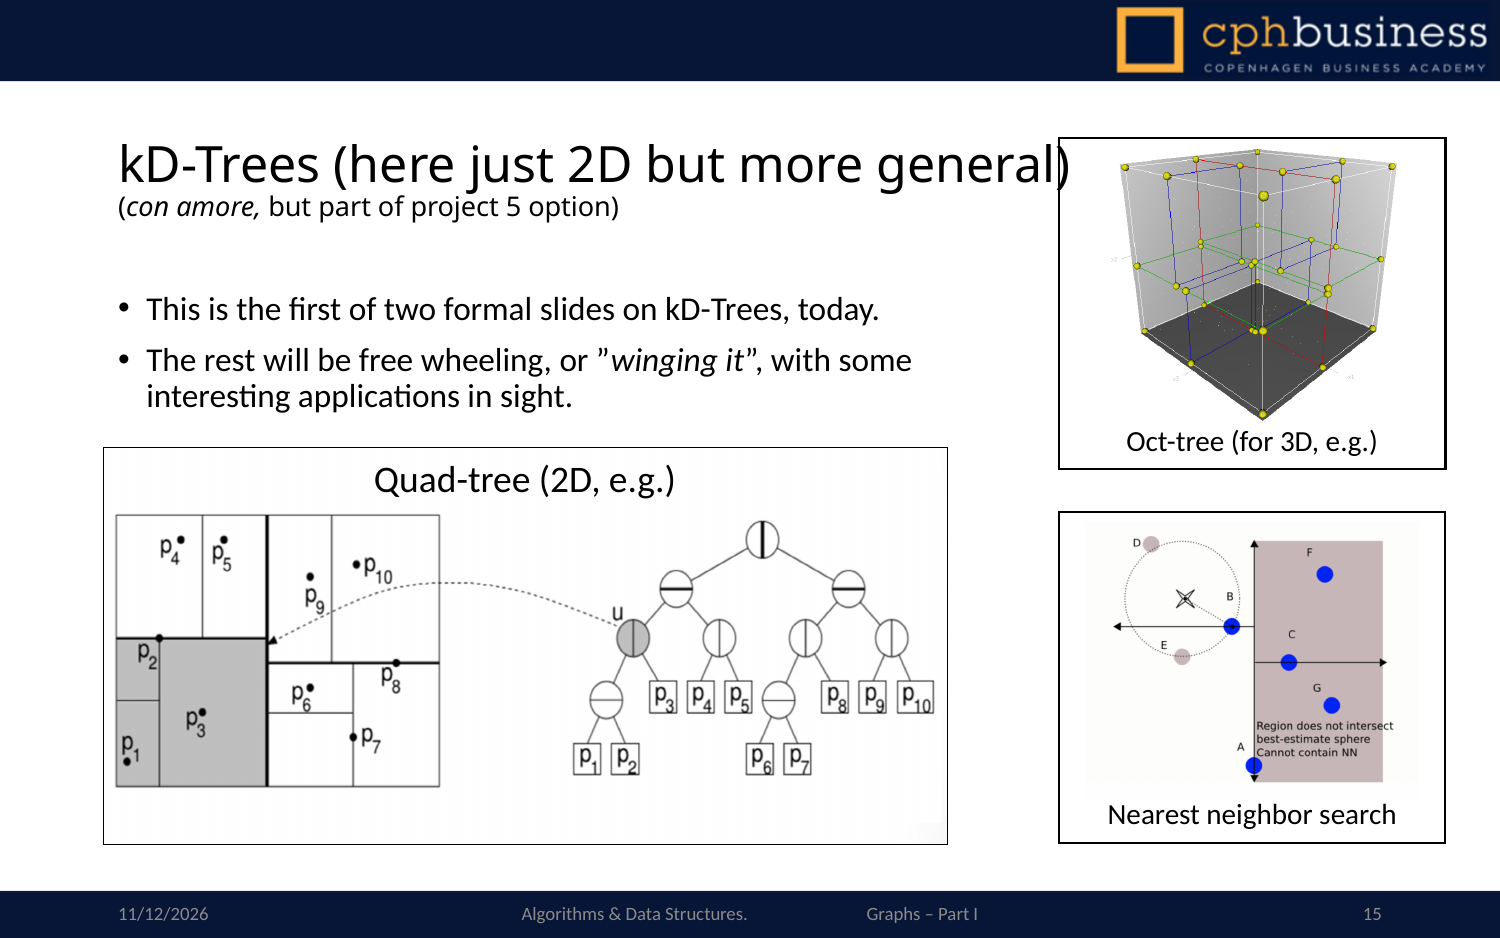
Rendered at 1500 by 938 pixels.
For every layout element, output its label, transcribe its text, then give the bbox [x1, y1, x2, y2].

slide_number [103, 897, 441, 929]
slide_number 15 [1059, 897, 1397, 929]
picture [0, 0, 1500, 938]
footer Algorithms & Data Structures. Graphs – Part I [496, 897, 1004, 929]
text_box Nearest neighbor search [1063, 787, 1441, 838]
list This is the first of two formal slides on kD-Trees, today. The rest will be free wheeling, or ”winging it”, with some interesting applications in sight. [103, 284, 976, 845]
text_box [1058, 137, 1447, 470]
title kD-Trees (here just 2D but more general) (con amore, but part of project 5 option) [103, 121, 1397, 242]
text_box [1058, 511, 1446, 844]
